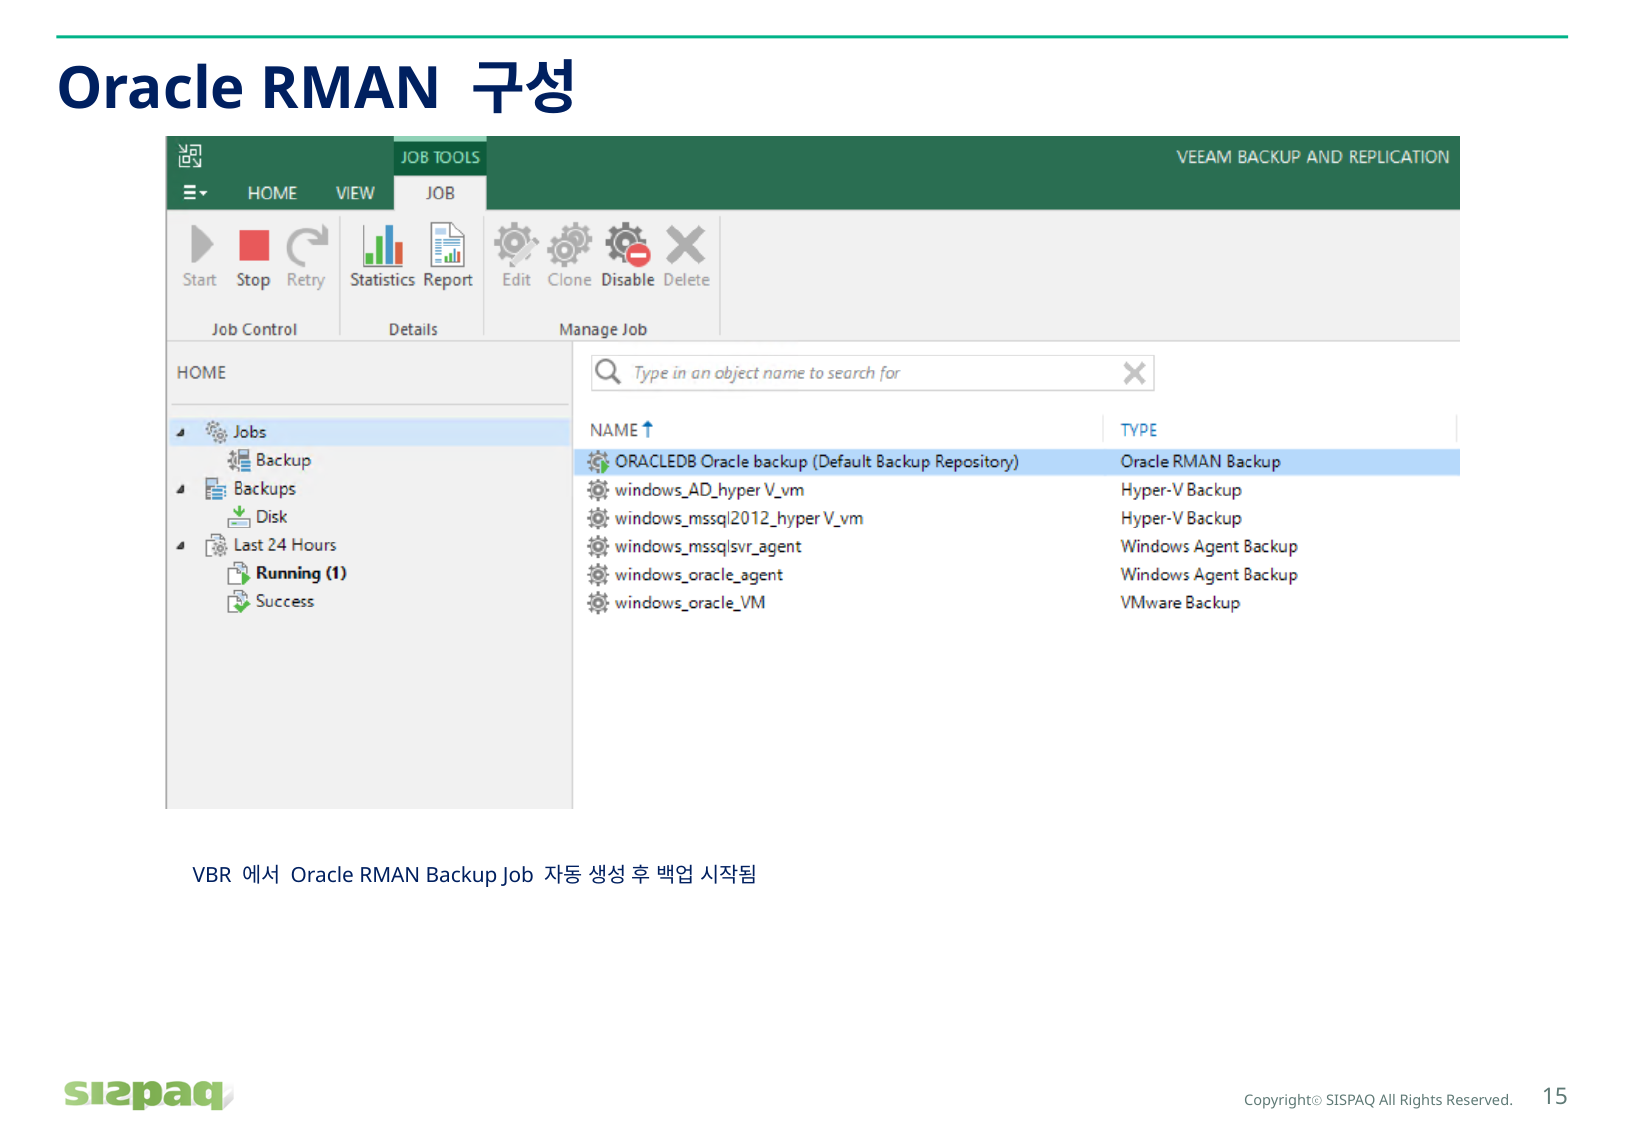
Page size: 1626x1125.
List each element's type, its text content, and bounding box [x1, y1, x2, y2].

picture [164, 136, 1460, 809]
title Oracle RMAN 구성 [56, 50, 1569, 137]
text_box VBR 에서 Oracle RMAN Backup Job 자동 생성 후 백업 시작됨 [177, 854, 773, 895]
picture [56, 1071, 234, 1113]
